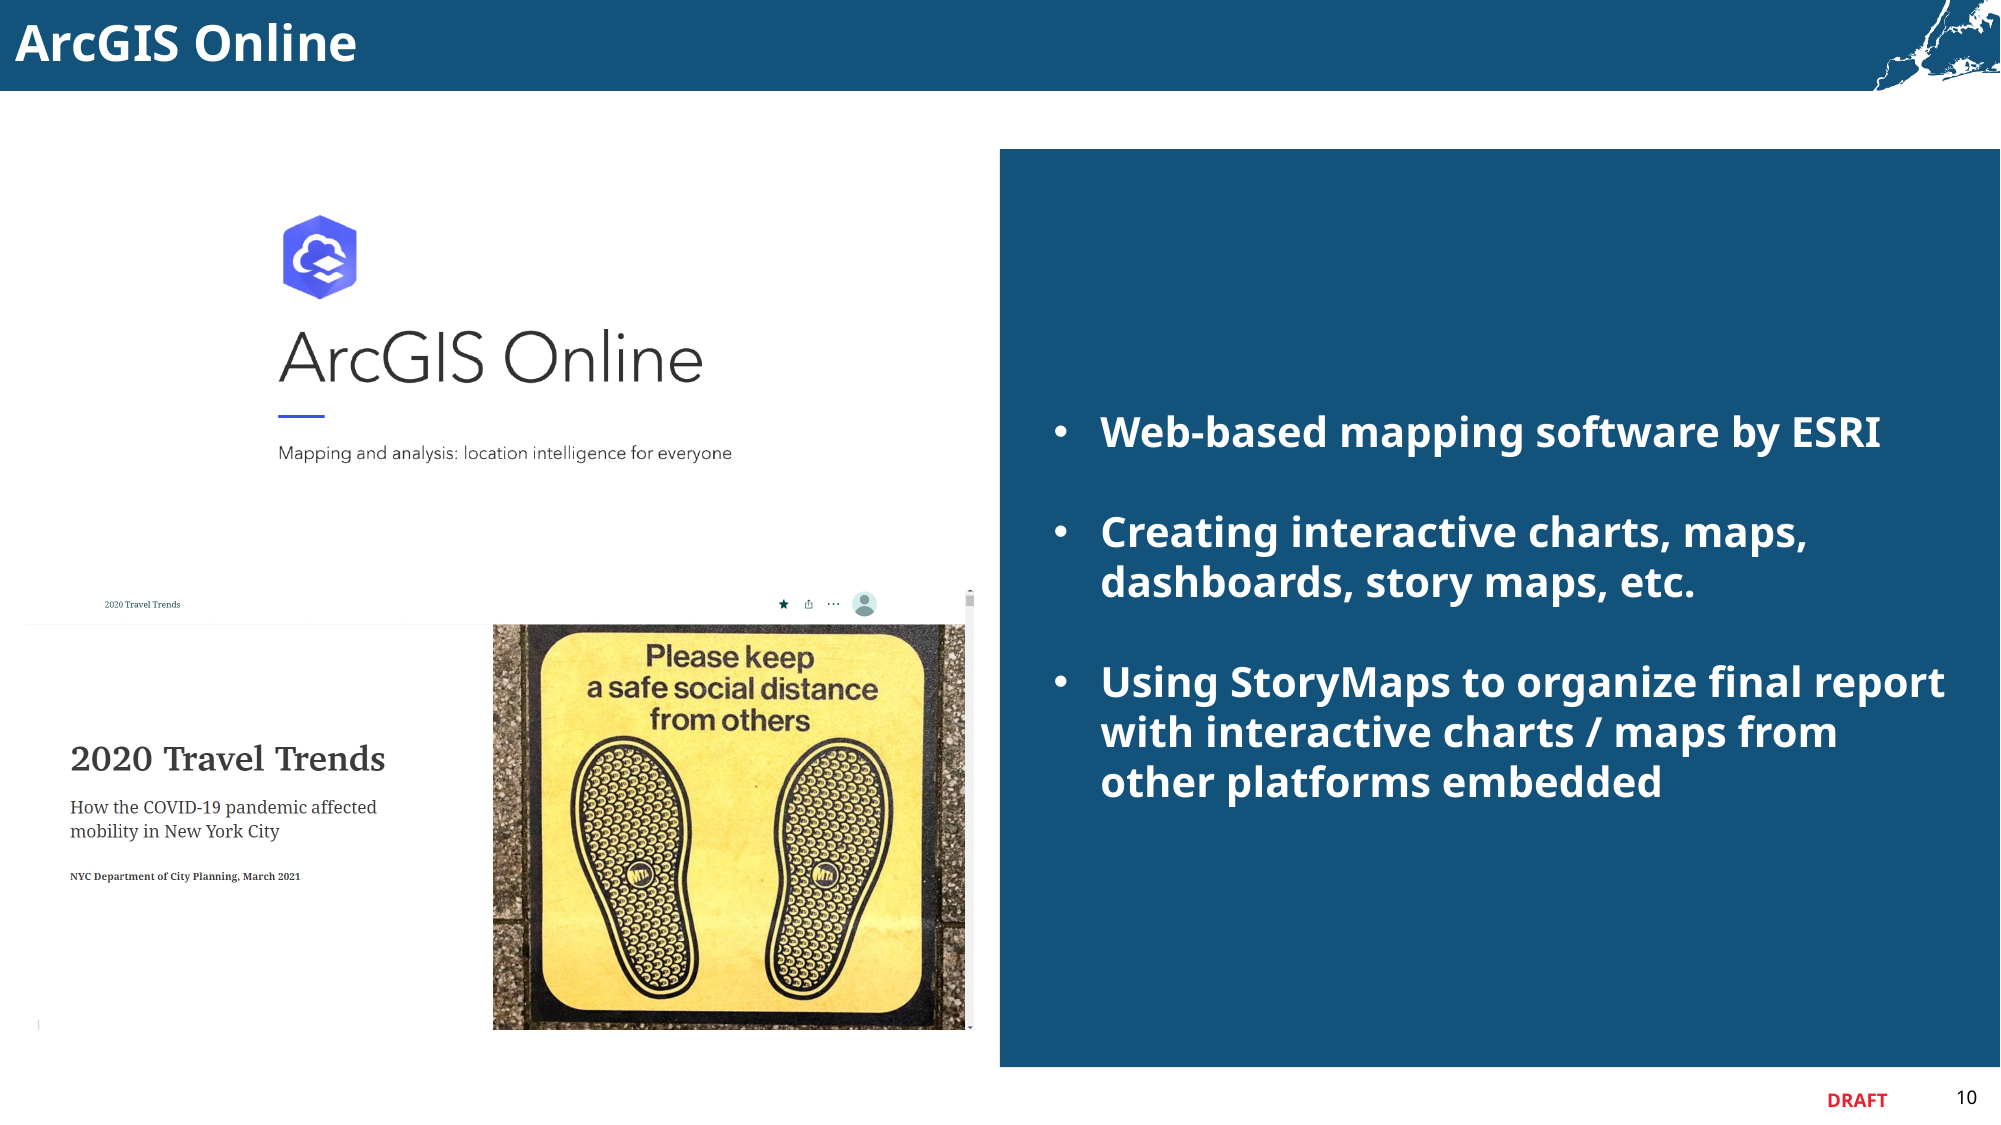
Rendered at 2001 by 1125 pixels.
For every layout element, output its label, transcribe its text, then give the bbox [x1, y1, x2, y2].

title ArcGIS Online [0, 0, 1800, 91]
picture [1800, 0, 2000, 91]
text_box Web-based mapping software by ESRI Creating interactive charts, maps, dashboards, story maps, etc. Using StoryMaps to organize final report with interactive charts / maps from other platforms embedded [1038, 398, 1962, 814]
picture [26, 590, 974, 1030]
text_box [999, 148, 2000, 1068]
picture [235, 201, 765, 480]
slide_number 10 [1850, 1080, 2000, 1117]
